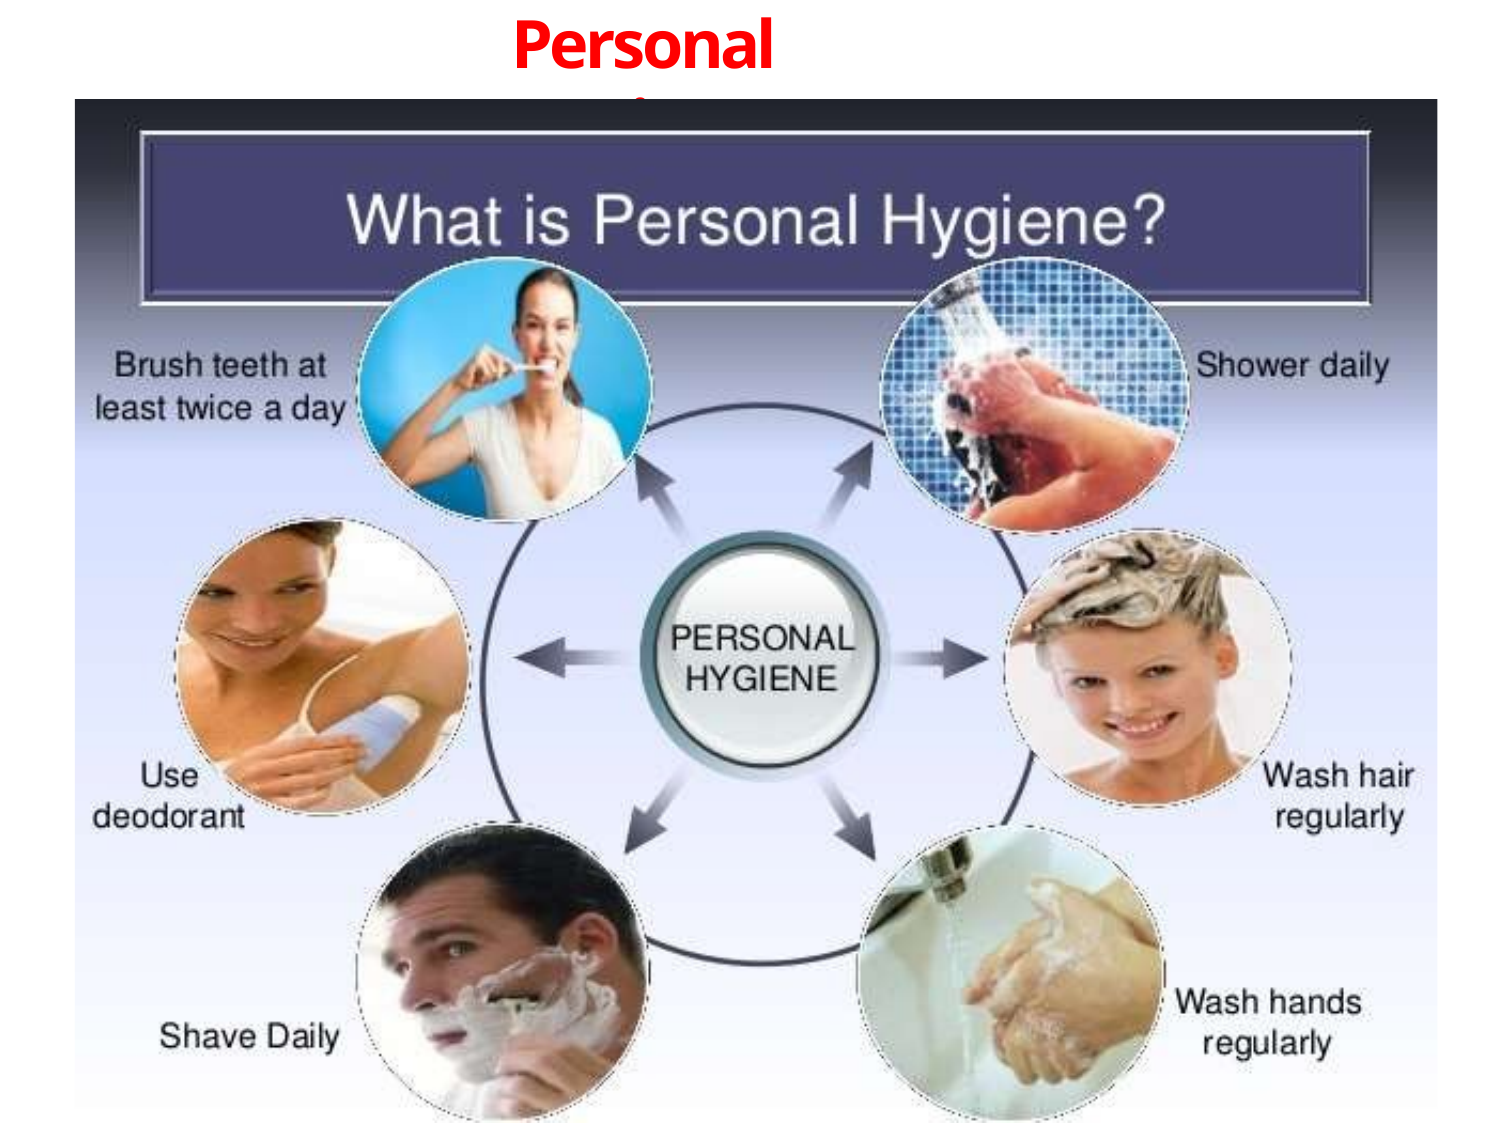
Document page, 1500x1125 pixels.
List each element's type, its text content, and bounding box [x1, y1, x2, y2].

text_box [74, 99, 1438, 1123]
title Personal Hygiene [509, 0, 991, 99]
